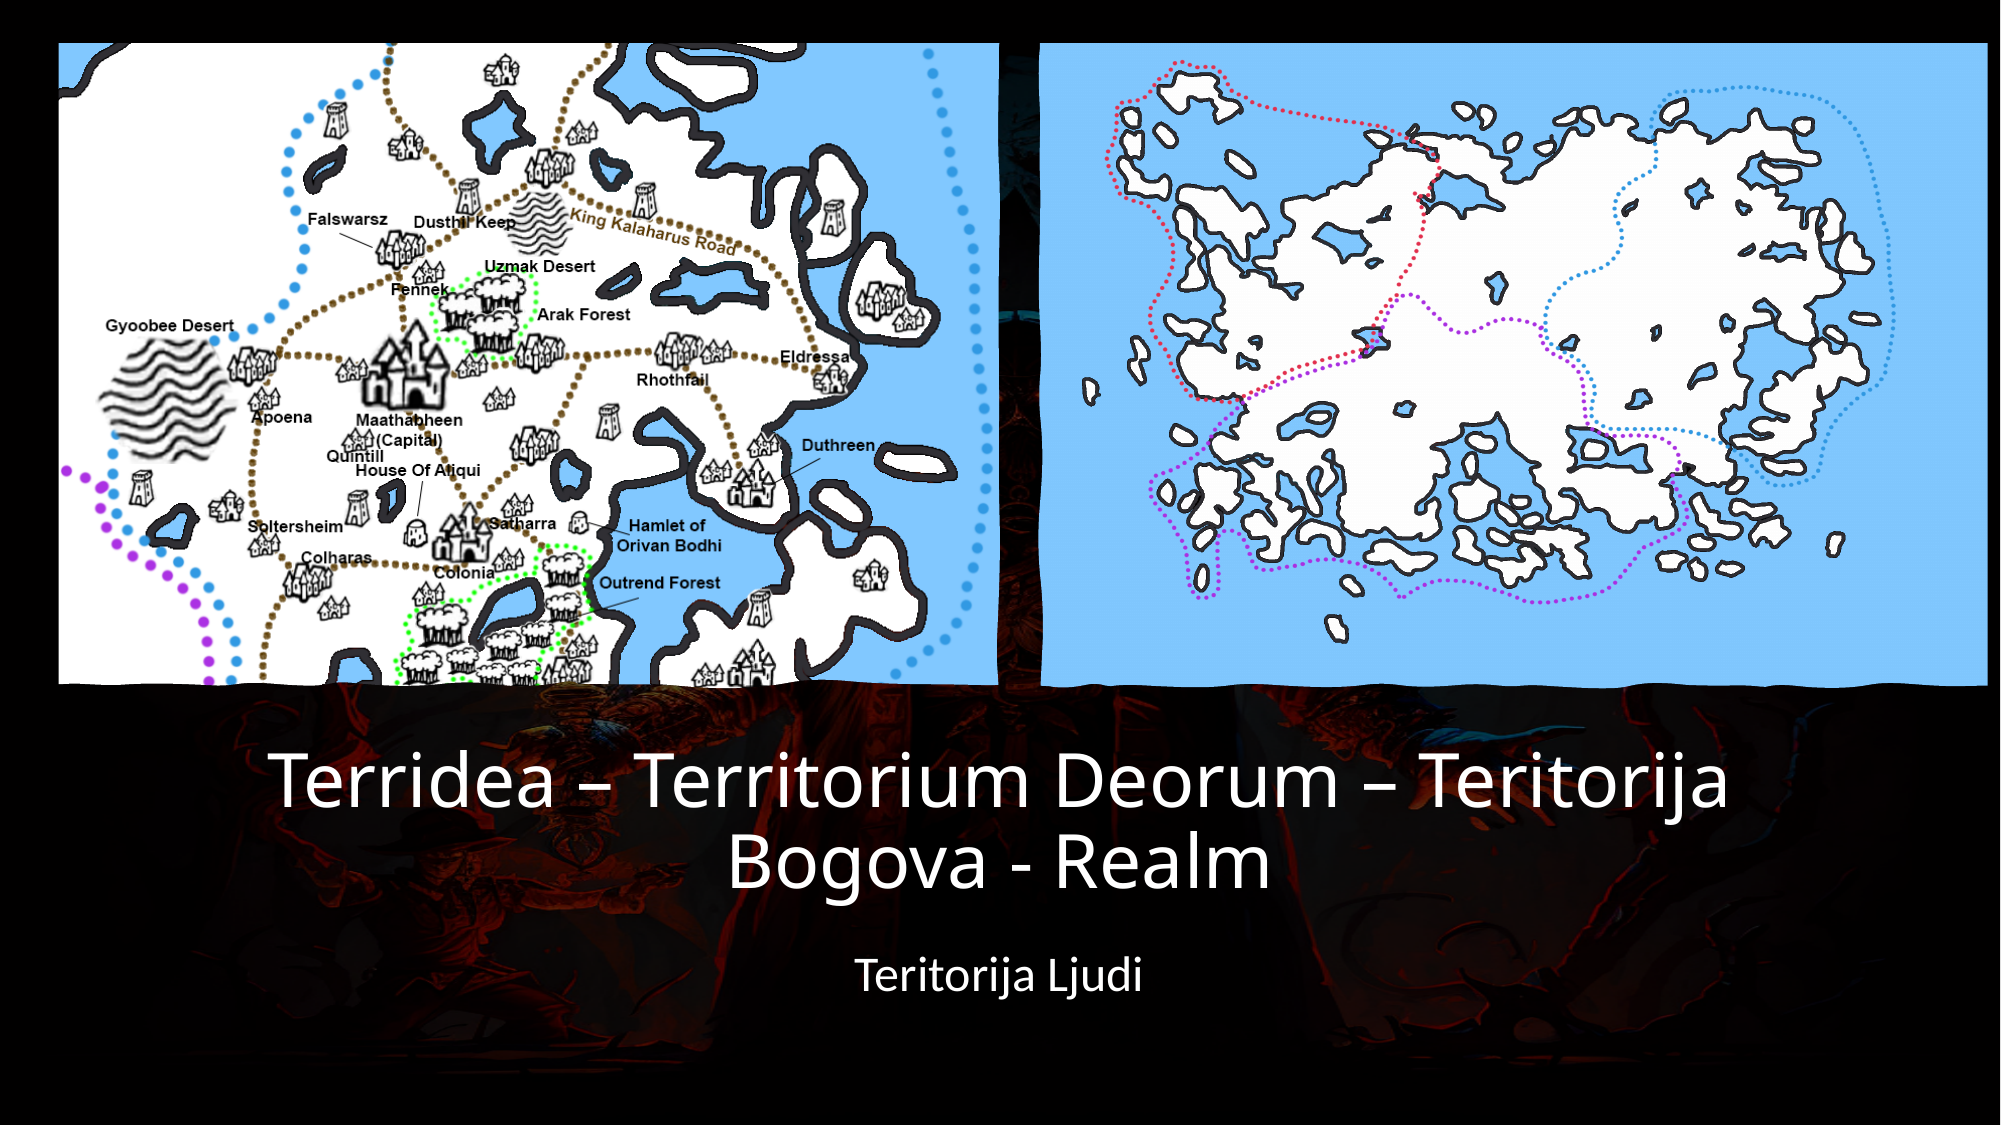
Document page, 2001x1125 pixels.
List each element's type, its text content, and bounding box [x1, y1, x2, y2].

title Terridea – Territorium Deorum – Teritorija Bogova - Realm [105, 725, 1895, 923]
subtitle Teritorija Ljudi [105, 930, 1895, 1020]
picture [0, 0, 2001, 1125]
